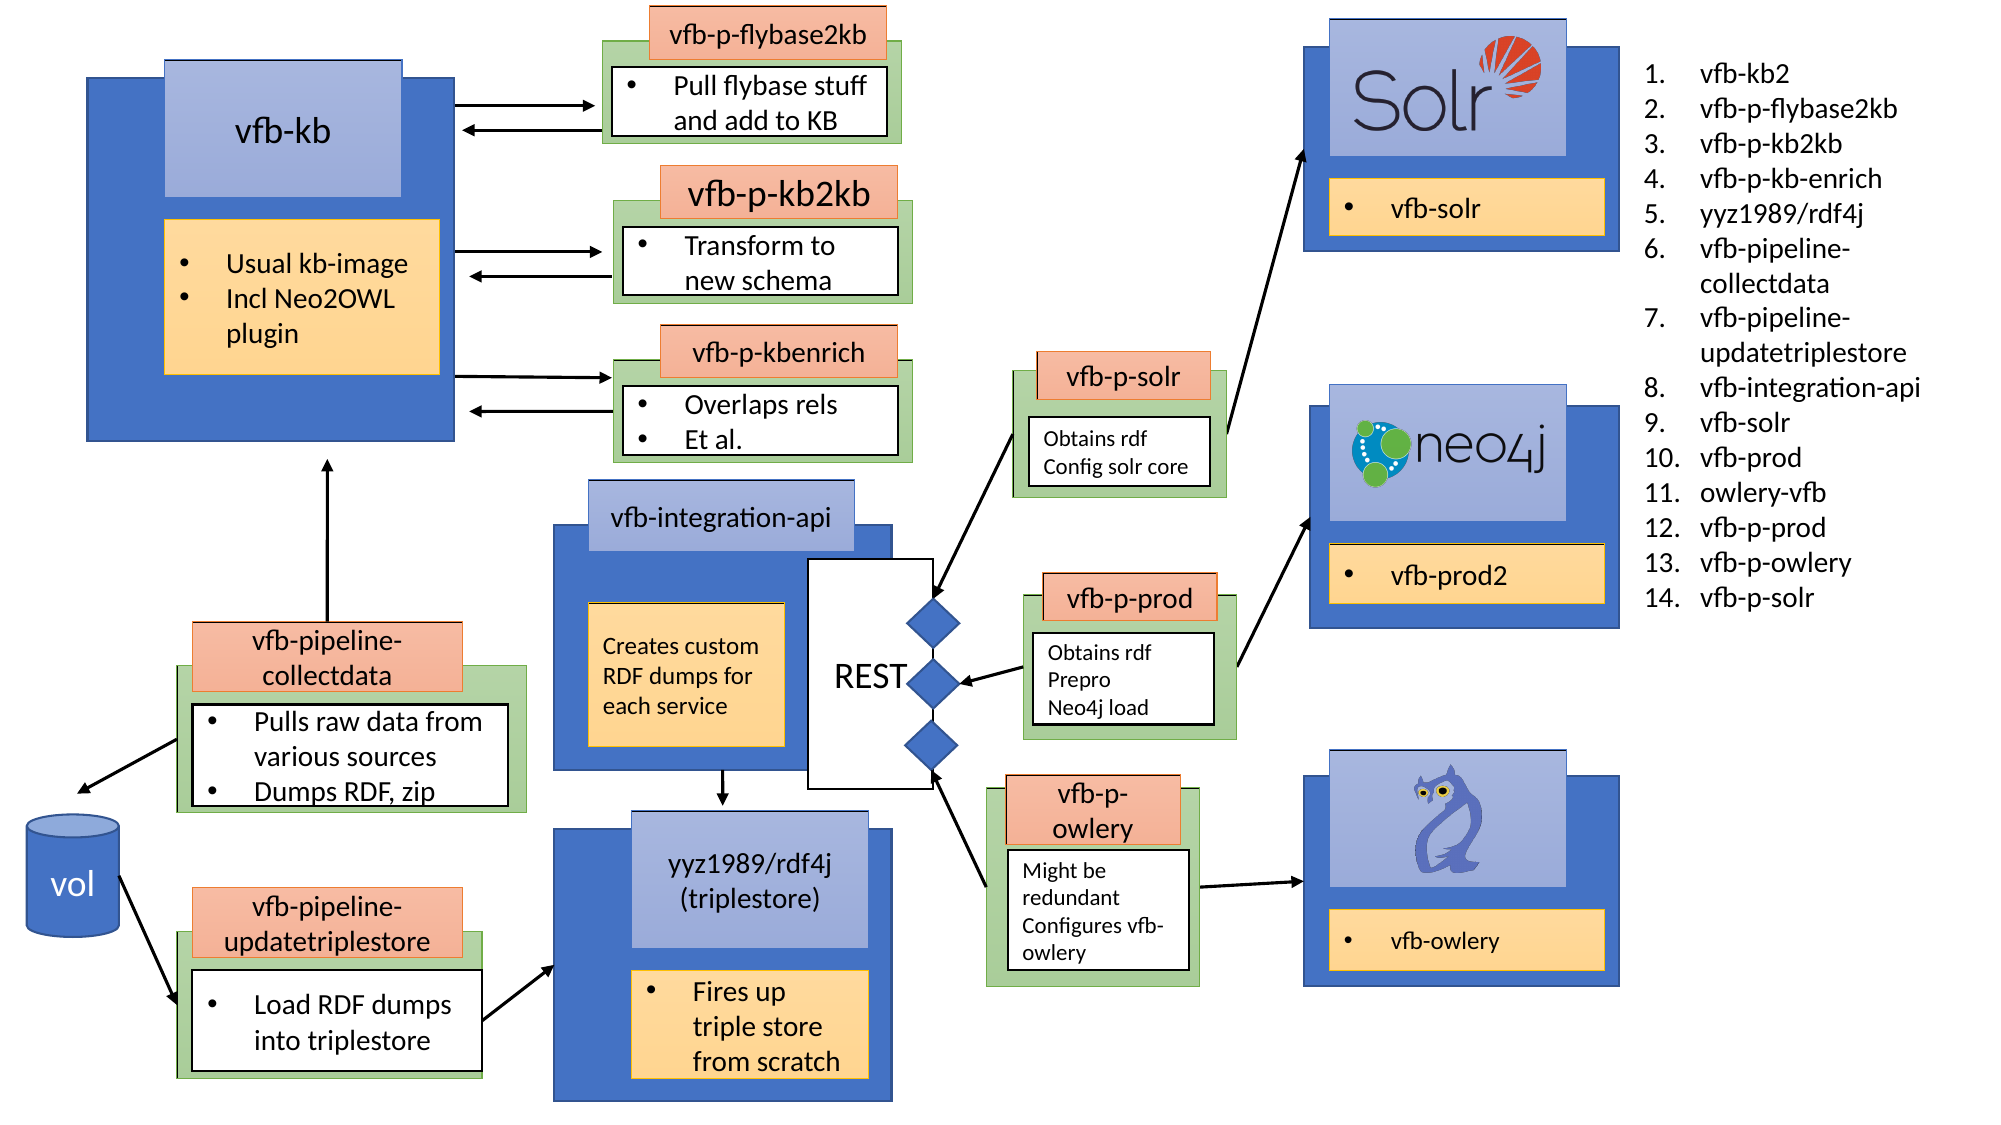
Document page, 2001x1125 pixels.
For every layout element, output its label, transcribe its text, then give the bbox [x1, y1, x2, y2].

text_box vfb-p-prod [1042, 572, 1218, 621]
text_box vfb-pipeline-collectdata [192, 621, 463, 692]
text_box yyz1989/rdf4j (triplestore) [631, 810, 869, 949]
text_box [1023, 594, 1237, 740]
text_box vfb-solr [1329, 178, 1605, 236]
text_box [1303, 46, 1620, 252]
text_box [1199, 881, 1304, 888]
text_box [1303, 775, 1620, 987]
text_box [553, 828, 893, 1102]
text_box [613, 200, 913, 304]
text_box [933, 434, 1013, 599]
text_box vfb-p-flybase2kb [649, 5, 887, 60]
text_box Obtains rdf Prepro Neo4j load [1032, 632, 1215, 726]
text_box [553, 524, 893, 771]
text_box vfb-prod2 [1329, 543, 1605, 604]
text_box [986, 787, 1200, 987]
text_box vfb-p-owlery [1005, 774, 1181, 845]
text_box Usual kb-image Incl Neo2OWL plugin [164, 219, 440, 375]
text_box vfb-pipeline-updatetriplestore [192, 887, 463, 958]
text_box Pull flybase stuff and add to KB [611, 66, 888, 137]
text_box Obtains rdf Config solr core [1028, 416, 1211, 487]
text_box vol [25, 813, 120, 938]
text_box Transform to new schema [622, 226, 899, 296]
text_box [959, 666, 1024, 684]
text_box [1226, 148, 1304, 435]
text_box Fires up triple store from scratch [631, 970, 869, 1079]
text_box [1012, 370, 1227, 498]
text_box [1236, 516, 1311, 667]
text_box [905, 657, 960, 710]
text_box vfb-p-solr [1036, 351, 1211, 400]
text_box vfb-p-kb2kb [660, 165, 898, 219]
text_box vfb-p-kbenrich [660, 324, 898, 378]
text_box REST [807, 558, 934, 790]
text_box Might be redundant Configures vfb-owlery [1007, 849, 1190, 971]
text_box [1309, 405, 1620, 629]
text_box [72, 936, 177, 1005]
picture [1344, 399, 1552, 508]
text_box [931, 769, 987, 888]
text_box [613, 359, 913, 463]
text_box [602, 40, 902, 144]
text_box [903, 719, 959, 772]
picture [1354, 36, 1541, 131]
text_box vfb-owlery [1329, 909, 1605, 971]
text_box vfb-kb [164, 59, 403, 198]
text_box [86, 77, 455, 442]
text_box [176, 665, 527, 813]
text_box Overlaps rels Et al. [622, 385, 899, 456]
text_box [905, 597, 961, 650]
text_box Load RDF dumps into triplestore [191, 969, 483, 1072]
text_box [76, 739, 177, 794]
text_box vfb-kb2 vfb-p-flybase2kb vfb-p-kb2kb vfb-p-kb-enrich yyz1989/rdf4j vfb-pipeline-collectdata vfb-pipeline-updatetriplestore vfb-integration-api vfb-solr vfb-prod owlery-vfb vfb-p-prod vfb-p-owlery vfb-p-solr [1629, 46, 1959, 726]
picture [1414, 764, 1482, 873]
text_box [1329, 749, 1567, 888]
text_box Pulls raw data from various sources Dumps RDF, zip [191, 703, 509, 807]
text_box [1329, 18, 1567, 157]
text_box [1329, 384, 1567, 522]
text_box vfb-integration-api [588, 479, 855, 552]
text_box [176, 931, 483, 1079]
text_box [482, 964, 555, 1021]
text_box Creates custom RDF dumps for each service [588, 602, 785, 747]
